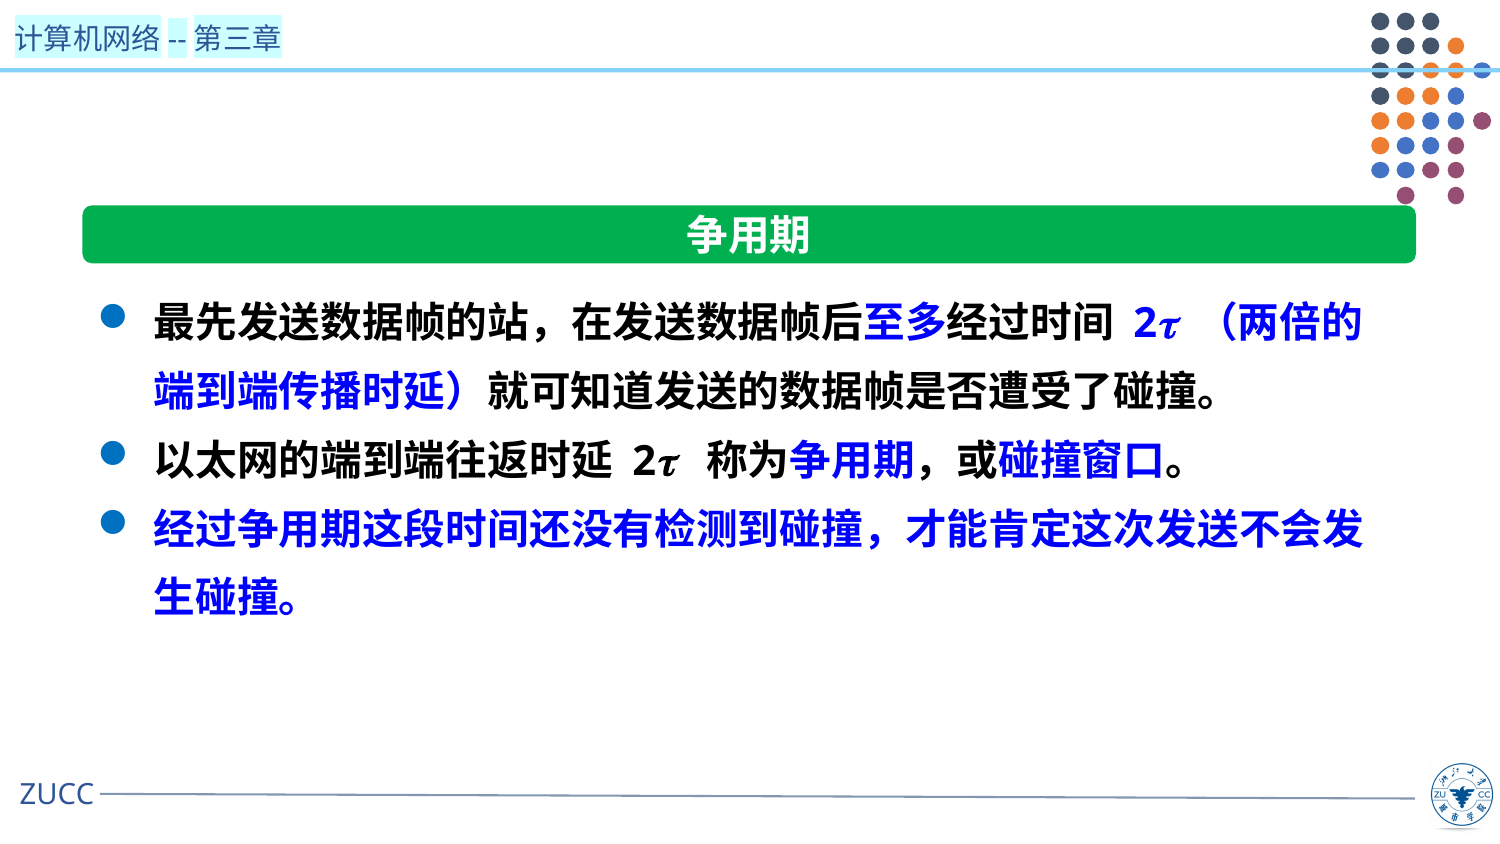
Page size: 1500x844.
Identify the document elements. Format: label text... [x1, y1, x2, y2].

text_box [82, 205, 671, 264]
text_box 最先发送数据帧的站，在发送数据帧后至多经过时间 2 （两倍的端到端传播时延）就可知道发送的数据帧是否遭受了碰撞。 以太网的端到端往返时延 2 称为争用期，或碰撞窗口。 经过争用期这段时间还没有检测到碰撞，才能肯定这次发送不会发生碰撞。 [82, 270, 1416, 629]
text_box [827, 205, 1417, 264]
picture [1415, 750, 1500, 837]
text_box 争用期 [671, 201, 827, 267]
